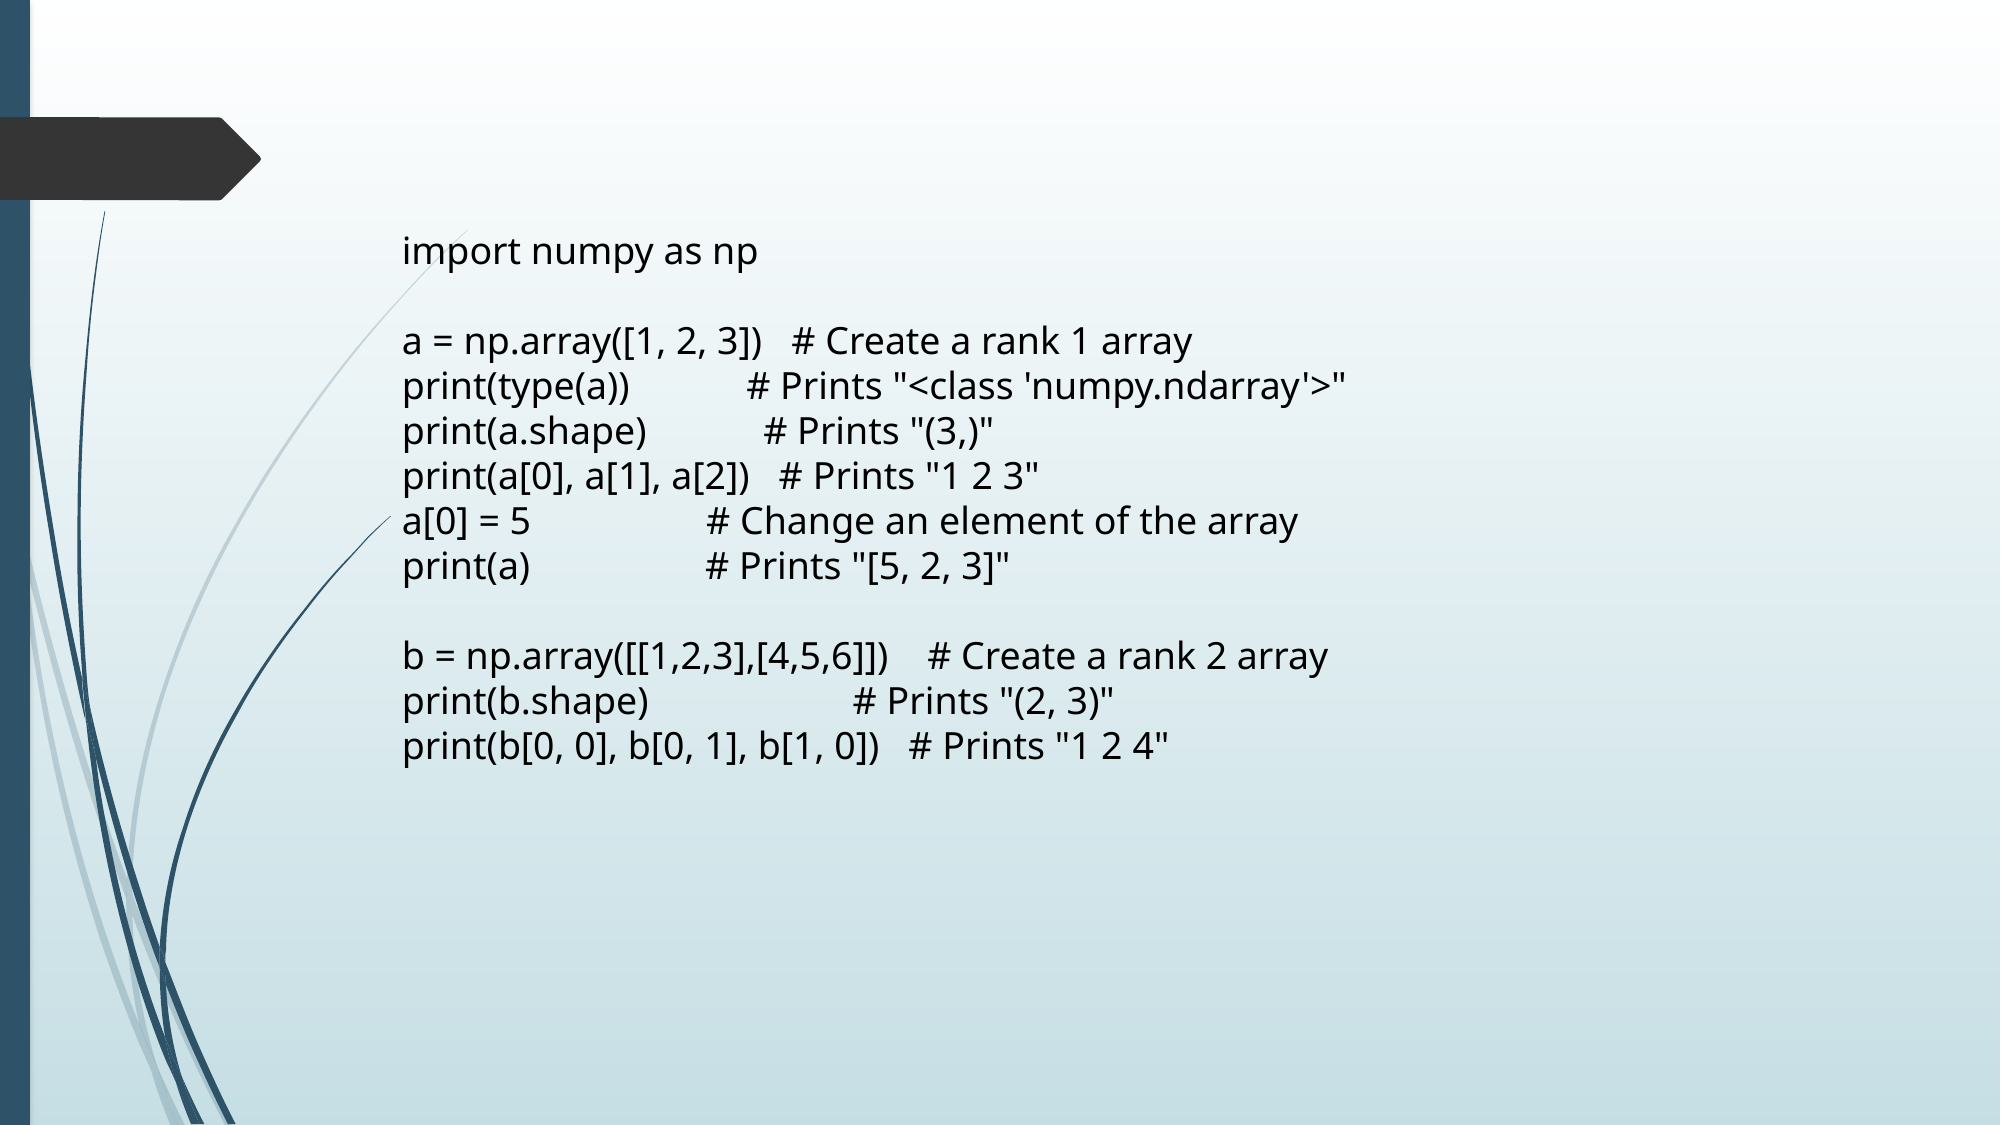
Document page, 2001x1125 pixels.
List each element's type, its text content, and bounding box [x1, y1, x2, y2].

text_box import numpy as np a = np.array([1, 2, 3]) # Create a rank 1 array print(type(a)) # Prints "<class 'numpy.ndarray'>" print(a.shape) # Prints "(3,)" print(a[0], a[1], a[2]) # Prints "1 2 3" a[0] = 5 # Change an element of the array print(a) # Prints "[5, 2, 3]" b = np.array([[1,2,3],[4,5,6]]) # Create a rank 2 array print(b.shape) # Prints "(2, 3)" print(b[0, 0], b[0, 1], b[1, 0]) # Prints "1 2 4" [387, 219, 1957, 775]
